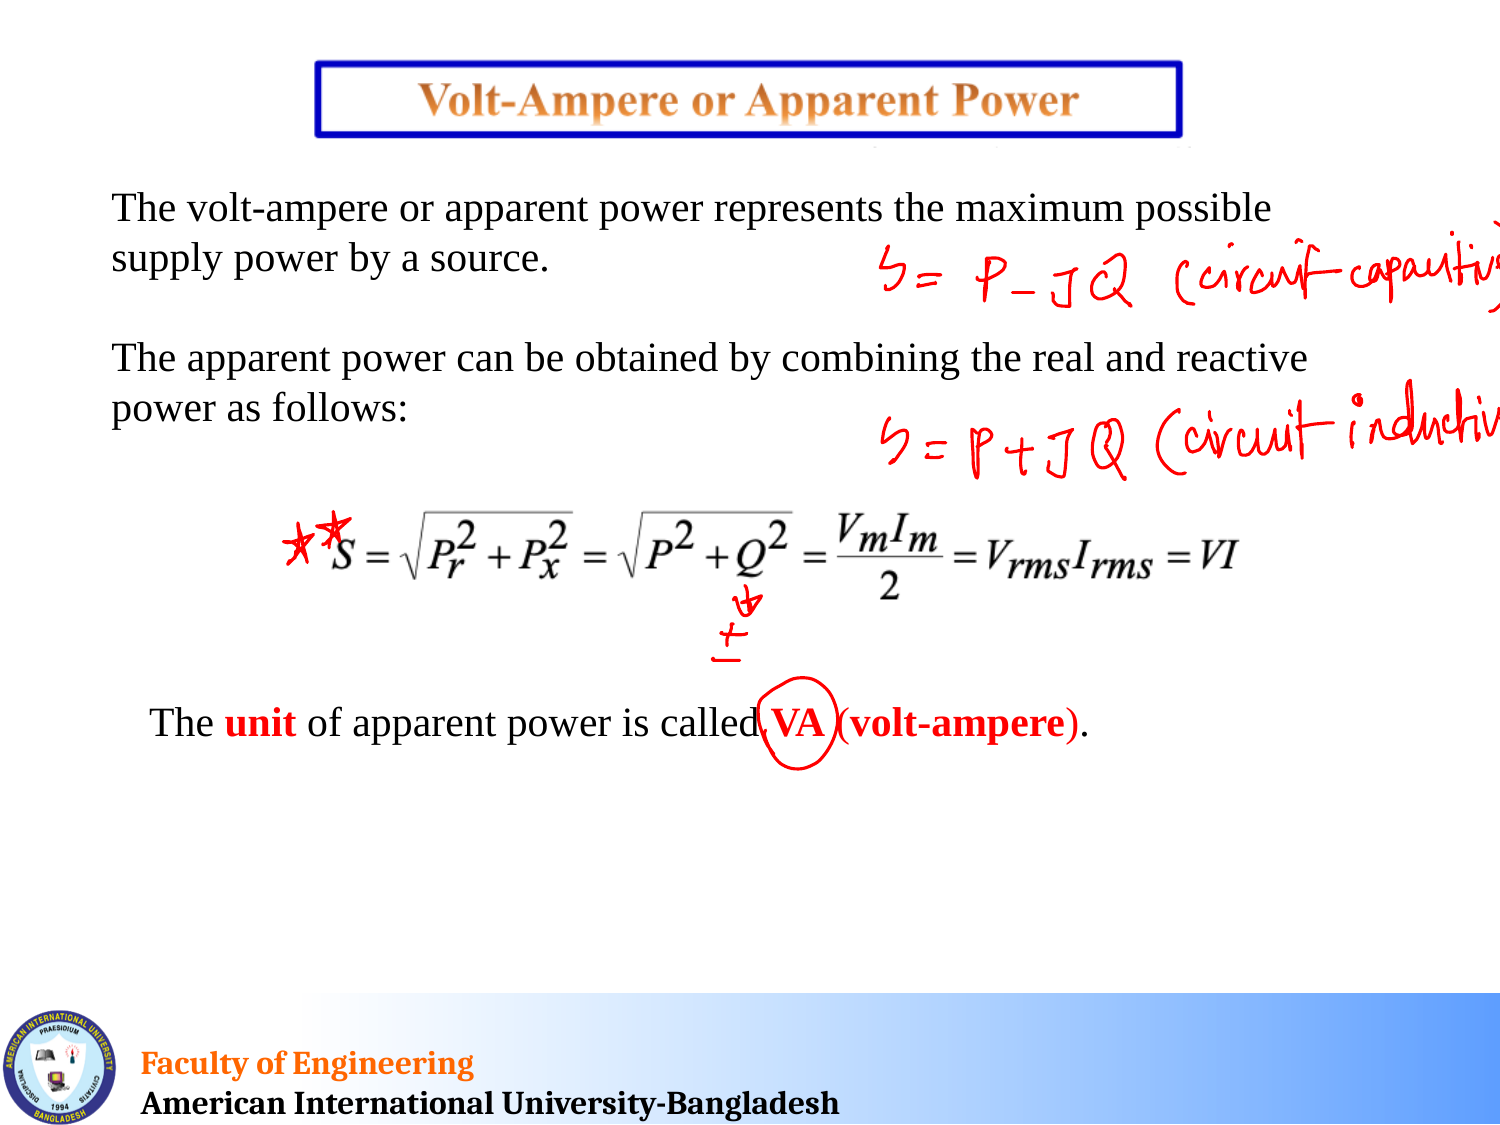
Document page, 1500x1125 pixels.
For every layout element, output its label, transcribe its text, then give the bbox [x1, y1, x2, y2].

text_box The unit of apparent power is called VA (volt-ampere). [134, 687, 772, 752]
picture [305, 49, 1195, 149]
picture [305, 494, 1266, 602]
text_box The unit of apparent power is called VA (volt-ampere). [828, 687, 1245, 752]
text_box The volt-ampere or apparent power represents the maximum possible supply power by a source. [96, 172, 1404, 288]
picture [0, 1007, 119, 1125]
text_box The apparent power can be obtained by combining the real and reactive power as follows: [96, 322, 1404, 437]
text_box The unit of apparent power is called VA (volt-ampere). [760, 687, 836, 752]
